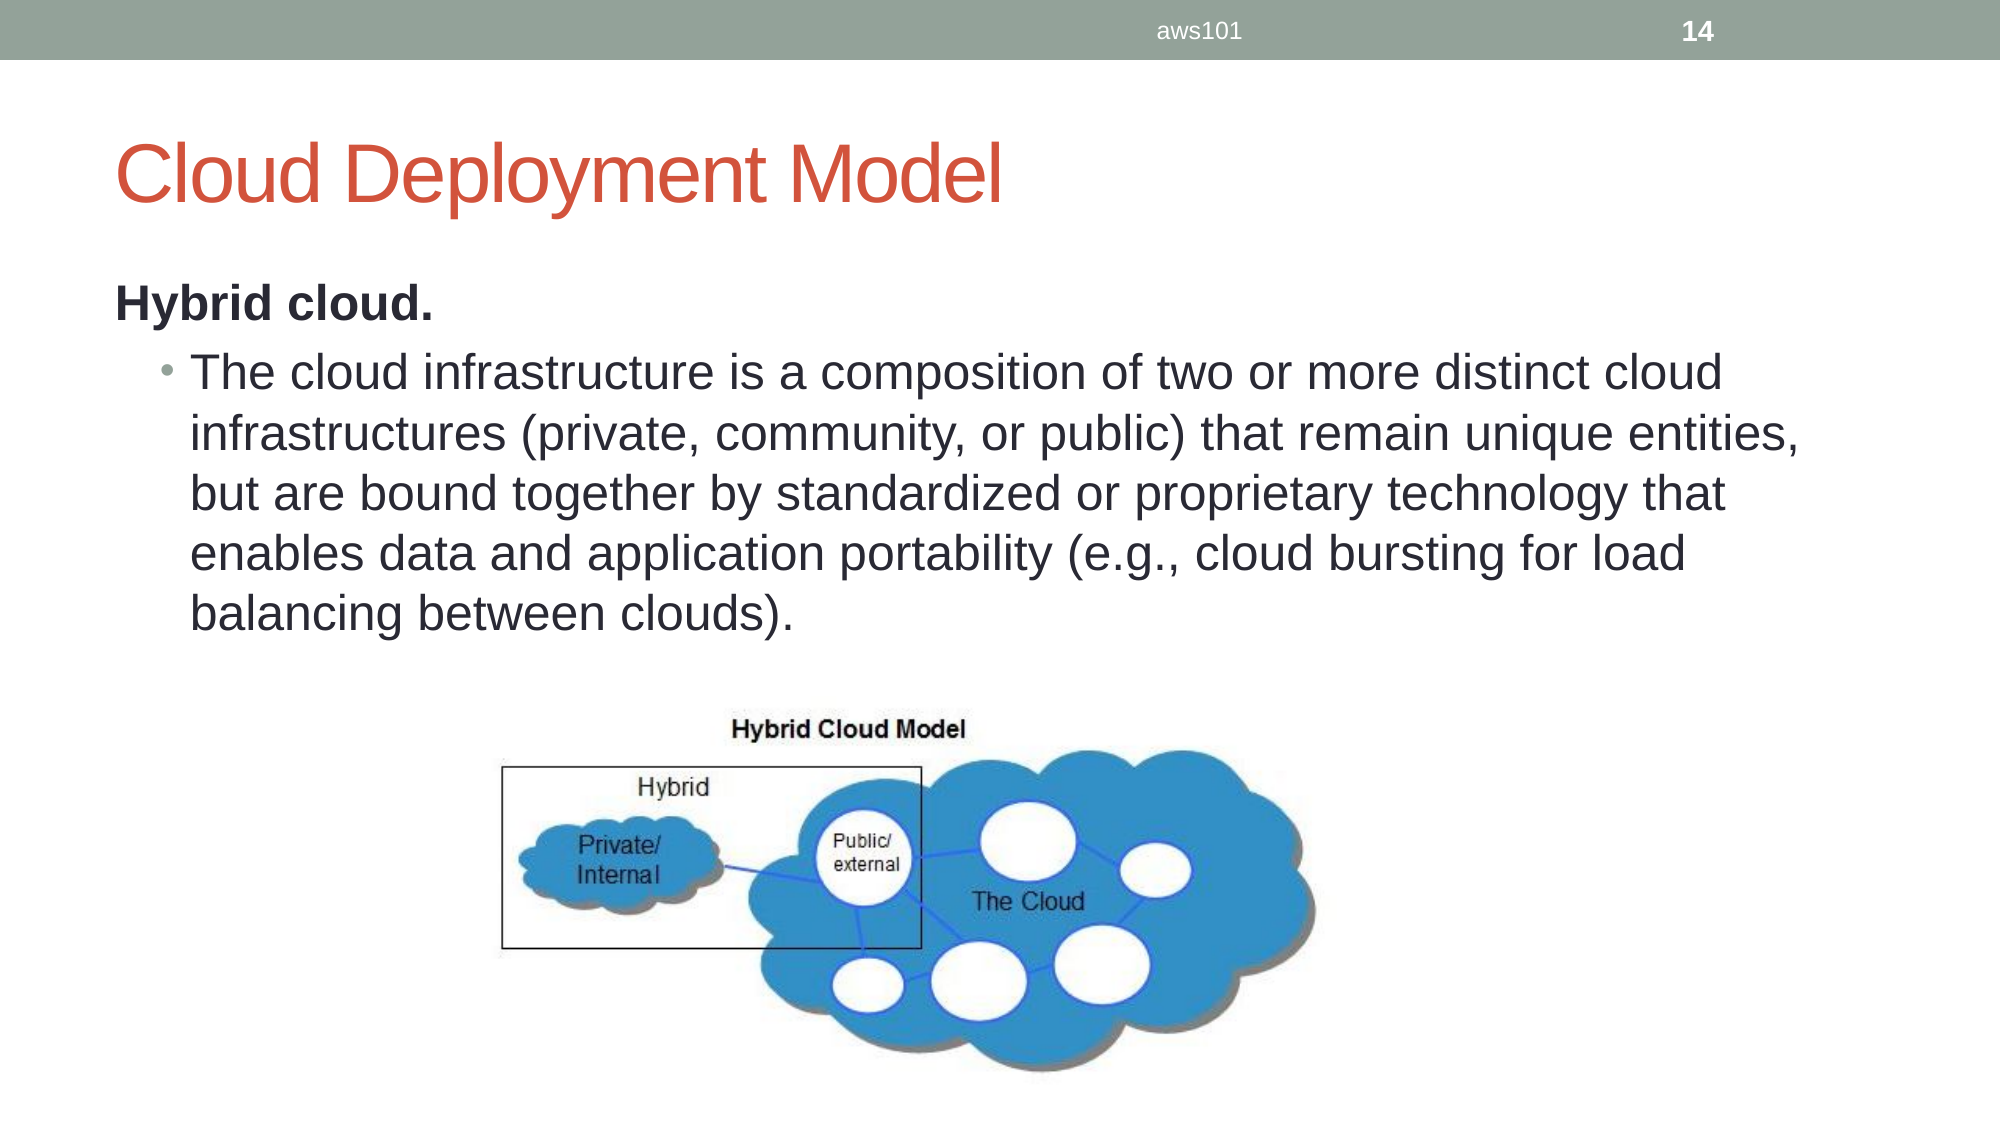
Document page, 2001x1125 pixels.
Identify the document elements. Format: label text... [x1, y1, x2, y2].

footer aws101 [750, 3, 1650, 57]
picture [461, 695, 1338, 1092]
list Hybrid cloud. The cloud infrastructure is a composition of two or more distinct cloud infrastructures (private, community, or public) that remain unique entities, but are bound together by standardized or proprietary technology that enables data and application portability (e.g., cloud bursting for load balancing between clouds). [99, 262, 1900, 1063]
title Cloud Deployment Model [99, 87, 1900, 250]
slide_number 14 [1666, 3, 1900, 57]
